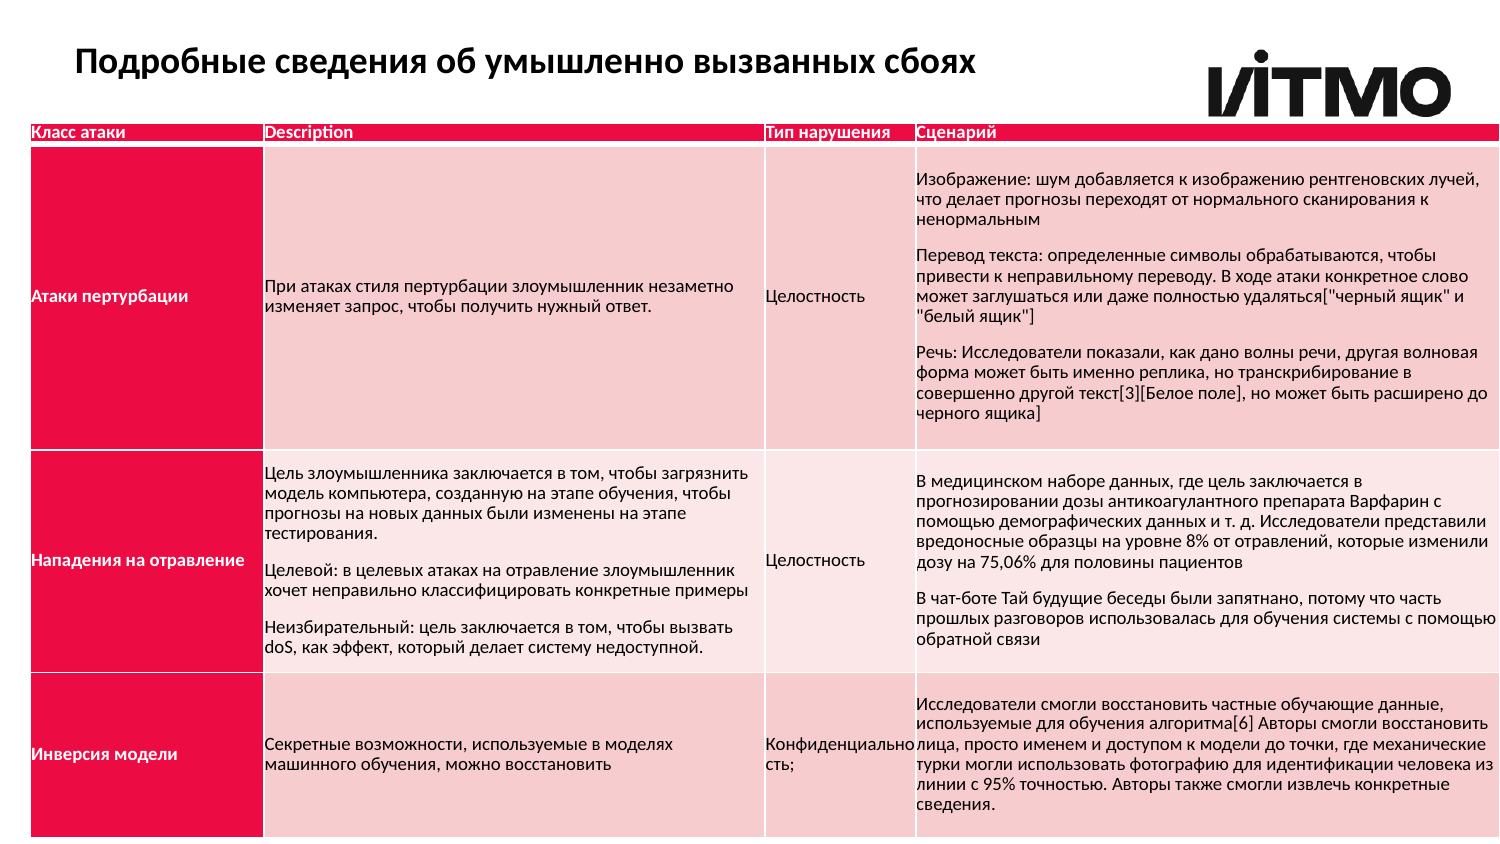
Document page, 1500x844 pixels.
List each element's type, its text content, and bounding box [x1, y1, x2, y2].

picture [0, 0, 1500, 844]
table_cell Цель злоумышленника заключается в том, чтобы загрязнить модель компьютера, созданную на этапе обучения, чтобы прогнозы на новых данных были изменены на этапе тестирования. Целевой: в целевых атаках на отравление злоумышленник хочет неправильно классифицировать конкретные примеры Неизбирательный: цель заключается в том, чтобы вызвать doS, как эффект, который делает систему недоступной. [265, 451, 764, 672]
table_cell Конфиденциальность; [766, 673, 915, 837]
table_header Сценарий [917, 124, 1499, 141]
table_header Класс атаки [31, 124, 263, 141]
table_cell Исследователи смогли восстановить частные обучающие данные, используемые для обучения алгоритма[6] Авторы смогли восстановить лица, просто именем и доступом к модели до точки, где механические турки могли использовать фотографию для идентификации человека из линии с 95% точностью. Авторы также смогли извлечь конкретные сведения. [917, 673, 1499, 837]
table_header Description [265, 124, 764, 141]
table_cell Нападения на отравление [31, 451, 263, 672]
table_header Тип нарушения [766, 124, 915, 141]
table_cell Инверсия модели [31, 673, 263, 837]
table_cell В медицинском наборе данных, где цель заключается в прогнозировании дозы антикоагулантного препарата Варфарин с помощью демографических данных и т. д. Исследователи представили вредоносные образцы на уровне 8% от отравлений, которые изменили дозу на 75,06% для половины пациентов В чат-боте Тай будущие беседы были запятнано, потому что часть прошлых разговоров использовалась для обучения системы с помощью обратной связи [917, 451, 1499, 672]
table_cell Атаки пертурбации [31, 147, 263, 449]
table_cell Изображение: шум добавляется к изображению рентгеновских лучей, что делает прогнозы переходят от нормального сканирования к ненормальным Перевод текста: определенные символы обрабатываются, чтобы привести к неправильному переводу. В ходе атаки конкретное слово может заглушаться или даже полностью удаляться["черный ящик" и "белый ящик"] Речь: Исследователи показали, как дано волны речи, другая волновая форма может быть именно реплика, но транскрибирование в совершенно другой текст[3][Белое поле], но может быть расширено до черного ящика] [917, 147, 1499, 449]
table_cell Целостность [766, 147, 915, 449]
table_cell При атаках стиля пертурбации злоумышленник незаметно изменяет запрос, чтобы получить нужный ответ. [265, 147, 764, 449]
table_cell Целостность [766, 451, 915, 672]
title Подробные сведения об умышленно вызванных сбоях [59, 20, 1180, 107]
table_cell Секретные возможности, используемые в моделях машинного обучения, можно восстановить [265, 673, 764, 837]
